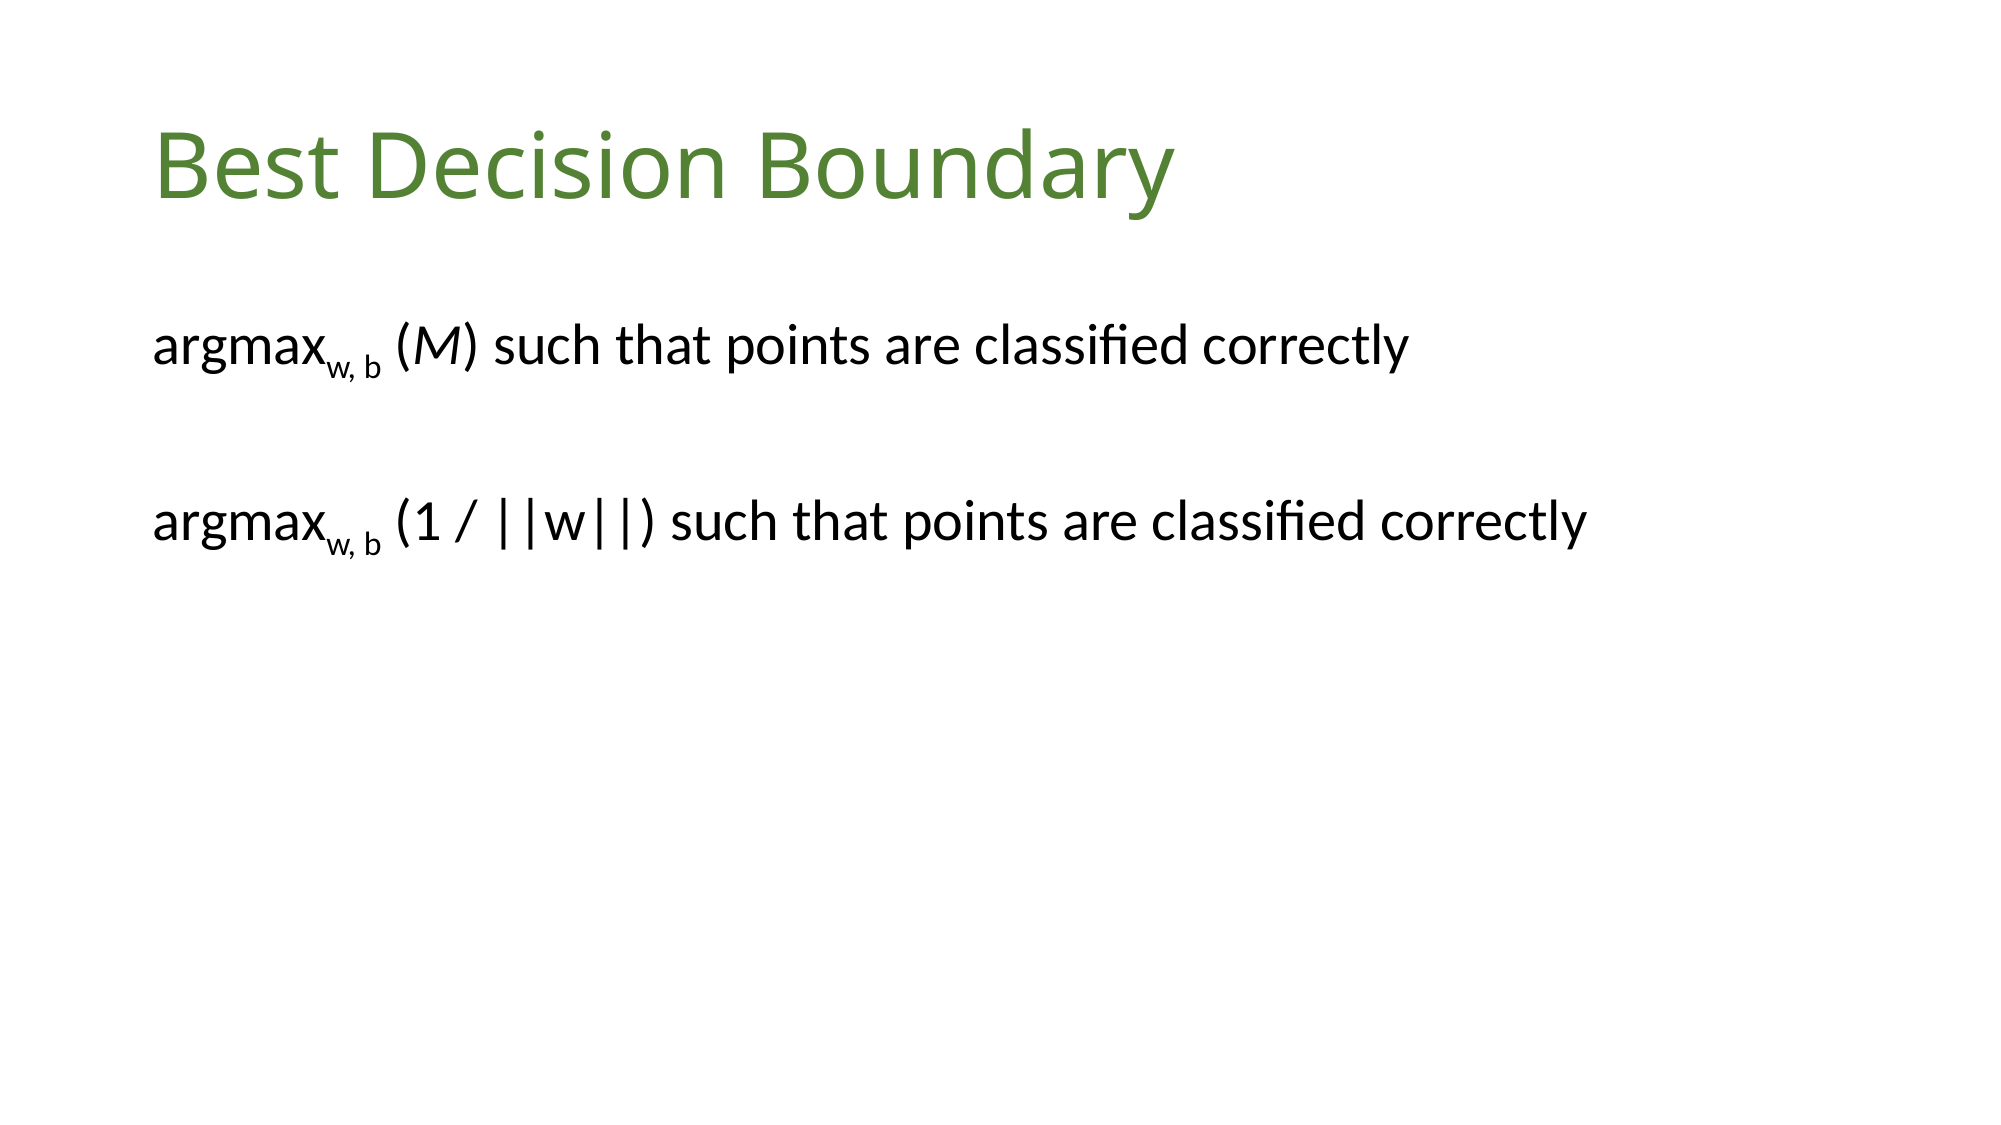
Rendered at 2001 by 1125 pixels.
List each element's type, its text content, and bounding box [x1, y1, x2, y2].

title Best Decision Boundary [137, 59, 1863, 278]
list argmaxw, b (M) such that points are classified correctly argmaxw, b (1 / ||w||) such that points are classified correctly [137, 299, 1863, 1014]
